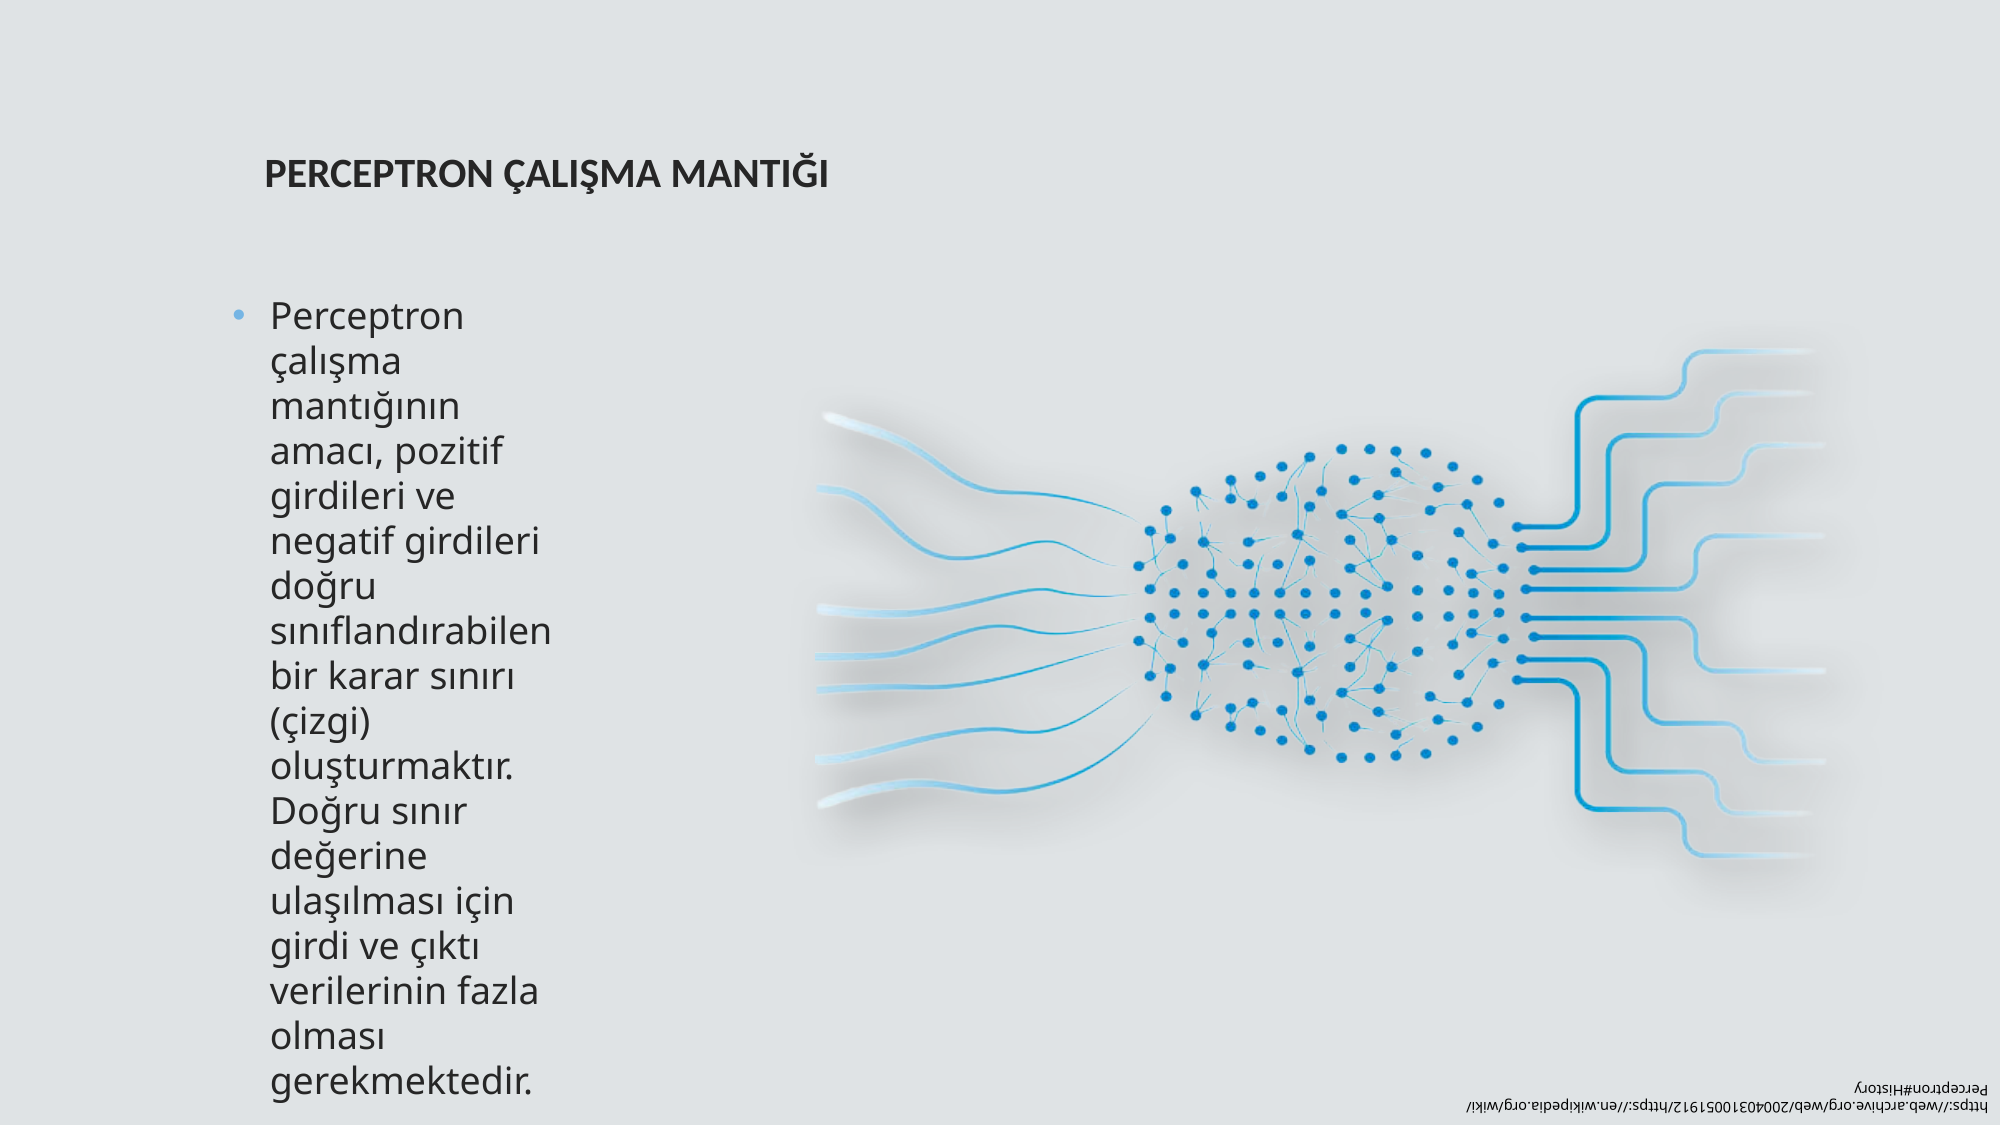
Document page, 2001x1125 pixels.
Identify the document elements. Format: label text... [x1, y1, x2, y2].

list Perceptron çalışma mantığının amacı, pozitif girdileri ve negatif girdileri doğru sınıflandırabilen bir karar sınırı (çizgi) oluşturmaktır. Doğru sınır değerine ulaşılması için girdi ve çıktı verilerinin fazla olması gerekmektedir. [217, 284, 594, 1125]
text_box https://web.archive.org/web/20040310051912/https://en.wikipedia.org/wiki/Perceptron#History [1387, 1075, 2000, 1125]
text_box PERCEPTRON ÇALIŞMA MANTIĞI [249, 138, 1251, 204]
picture [815, 284, 1830, 911]
